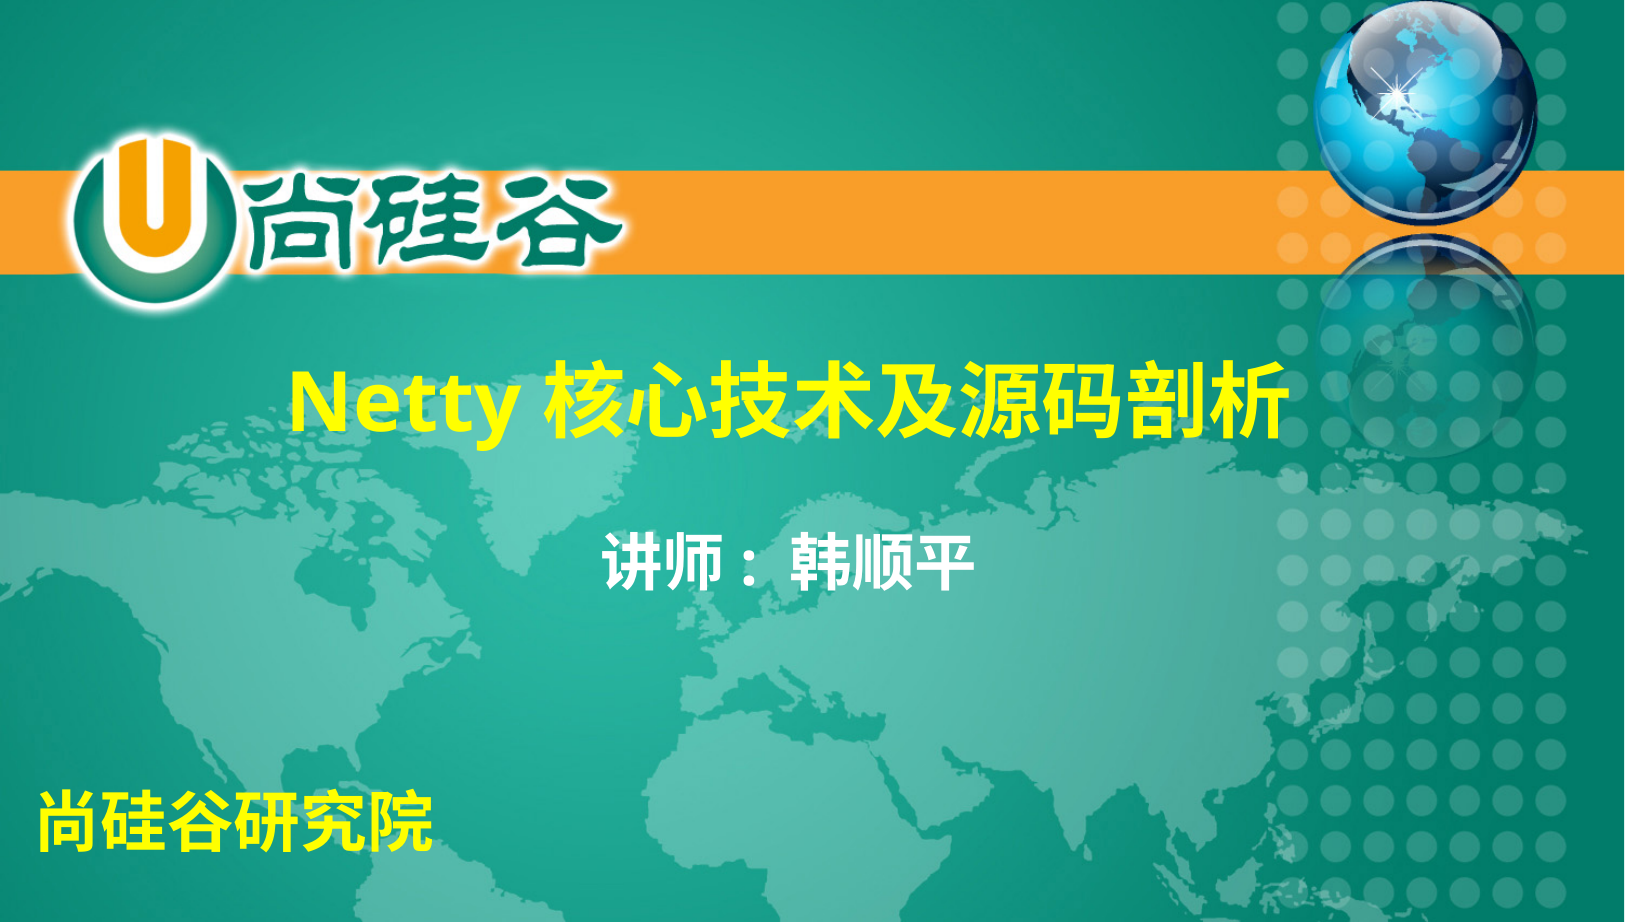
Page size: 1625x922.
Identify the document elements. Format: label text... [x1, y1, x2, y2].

picture [0, 0, 1625, 922]
text_box 尚硅谷研究院 [19, 772, 1260, 868]
text_box Netty核心技术及源码剖析 讲师: 韩顺平 [226, 341, 1352, 606]
